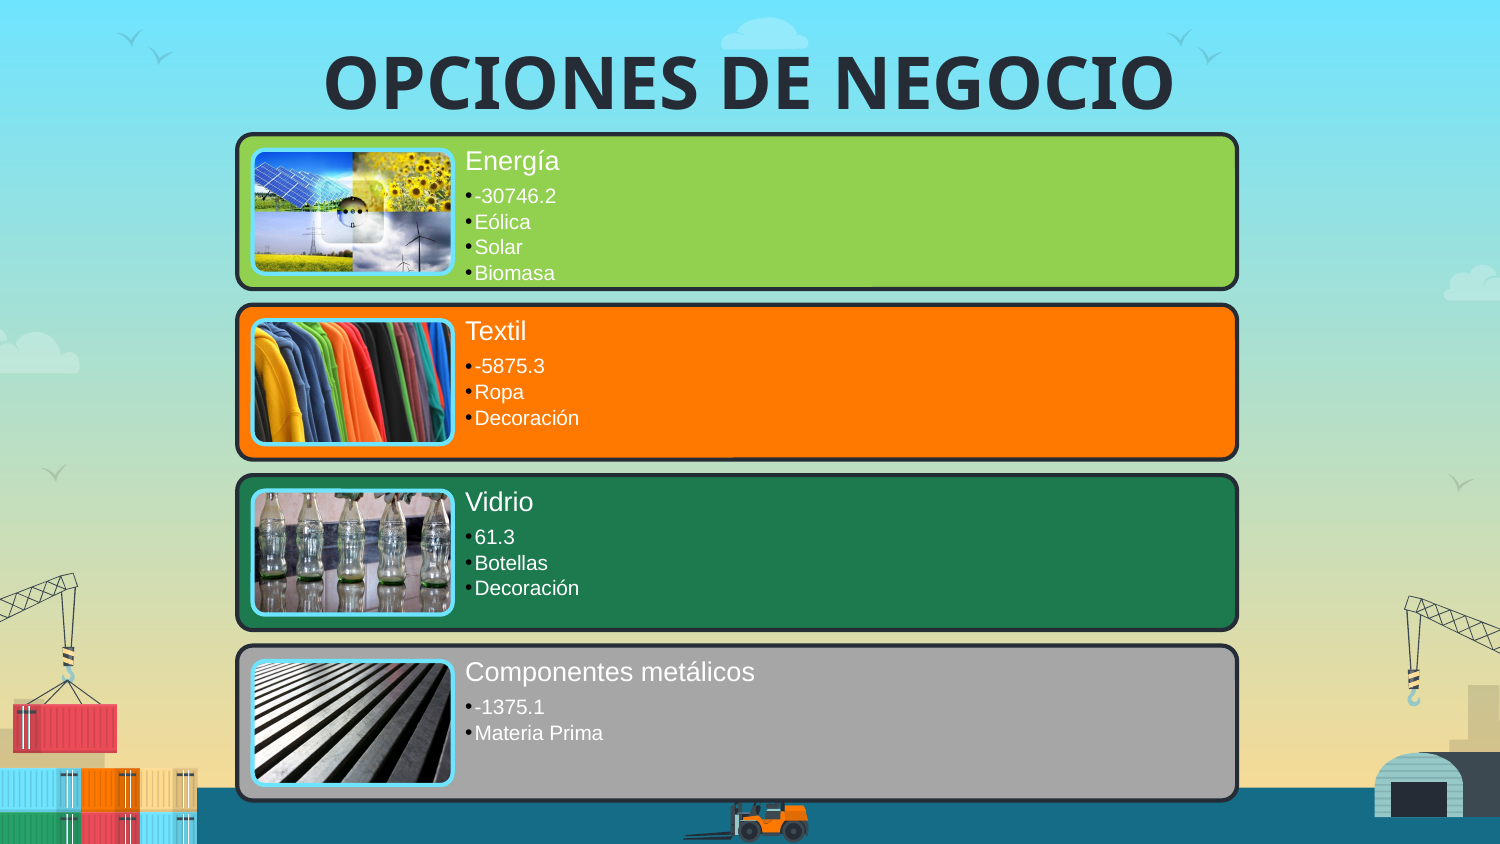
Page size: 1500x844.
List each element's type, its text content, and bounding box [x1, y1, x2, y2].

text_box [236, 133, 1238, 802]
title OPCIONES DE NEGOCIO [118, 21, 1382, 116]
